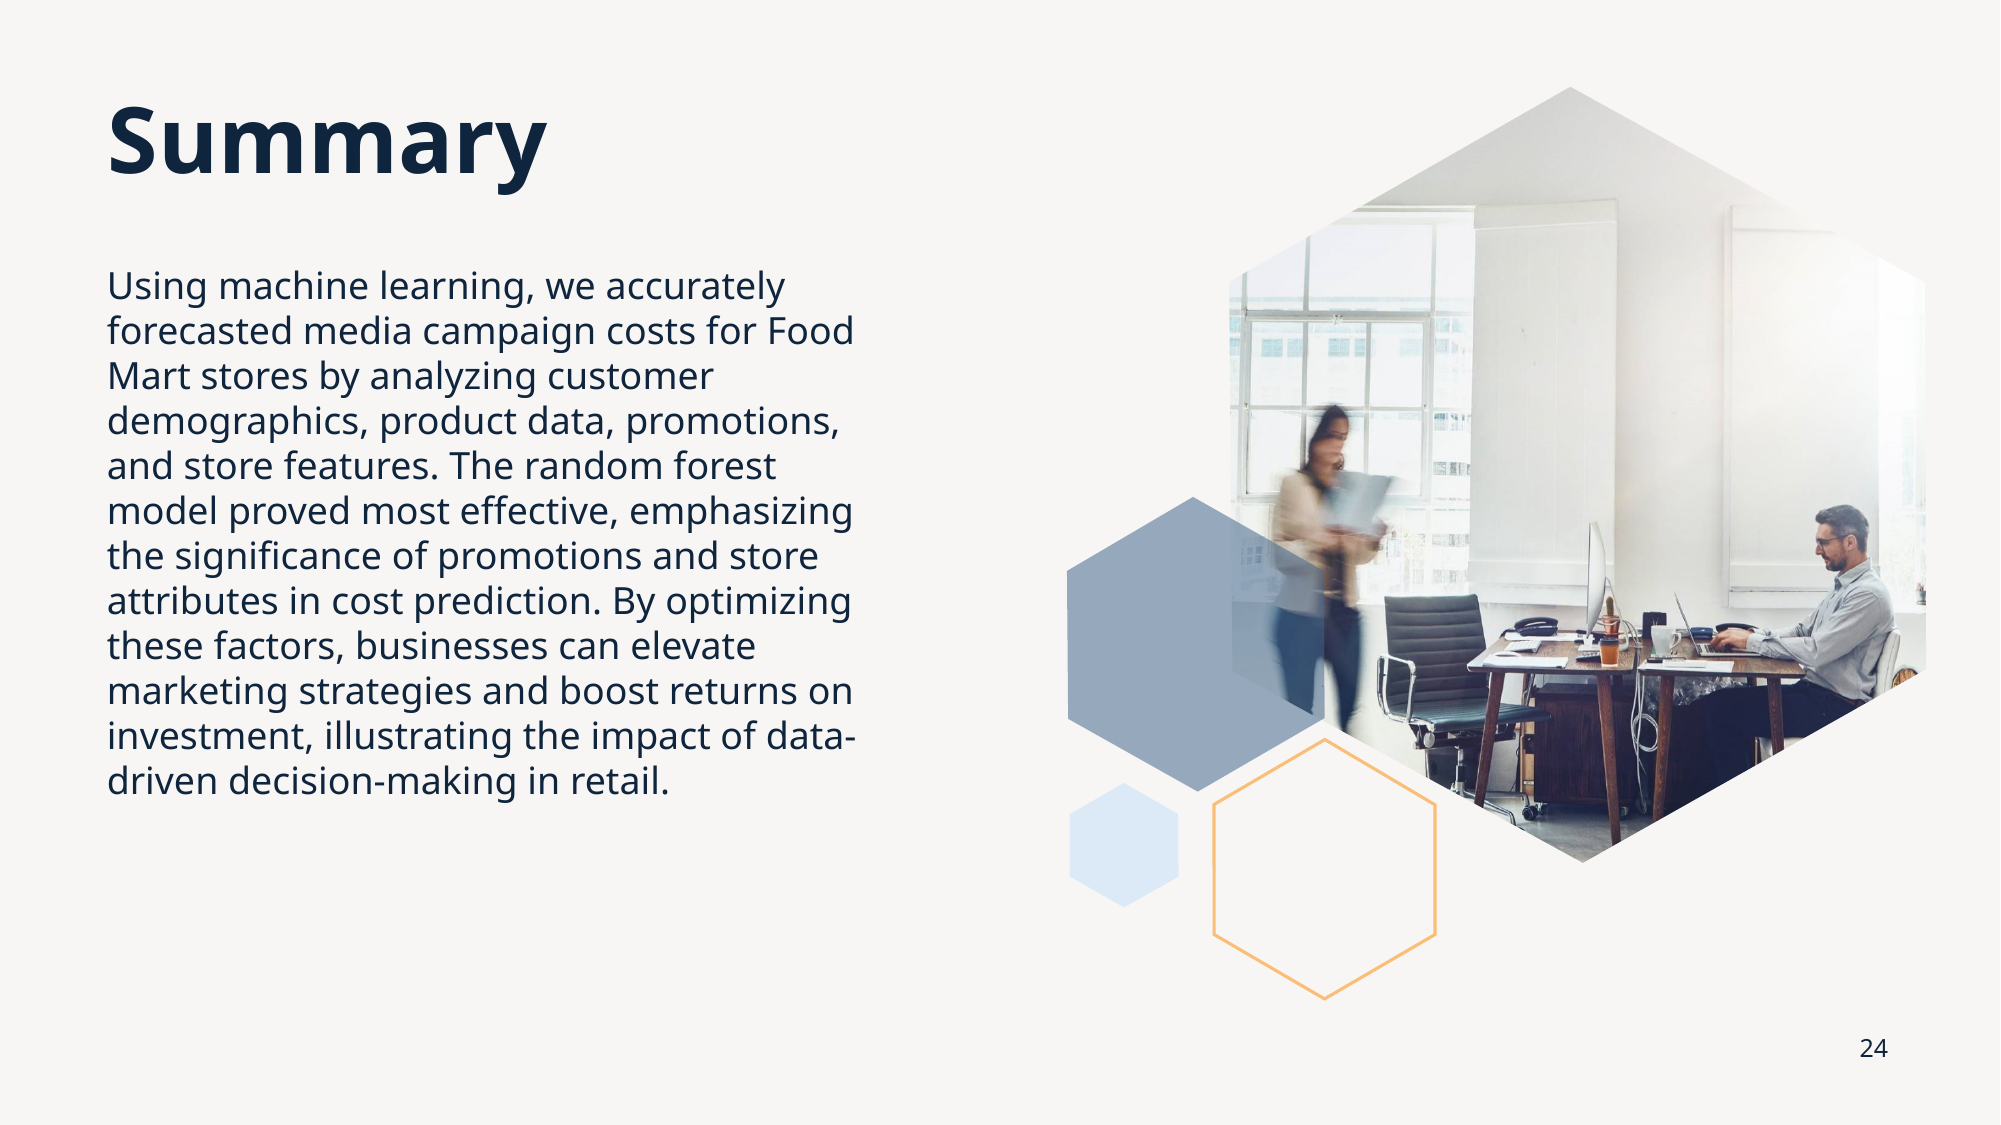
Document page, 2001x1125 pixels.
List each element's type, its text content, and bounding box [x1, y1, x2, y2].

picture [1066, 86, 1927, 863]
list Using machine learning, we accurately forecasted media campaign costs for Food Mart stores by analyzing customer demographics, product data, promotions, and store features. The random forest model proved most effective, emphasizing the significance of promotions and store attributes in cost prediction. By optimizing these factors, businesses can elevate marketing strategies and boost returns on investment, illustrating the impact of data-driven decision-making in retail. [91, 254, 906, 584]
title Summary [92, 86, 1229, 305]
slide_number 24 [1836, 1020, 1912, 1080]
